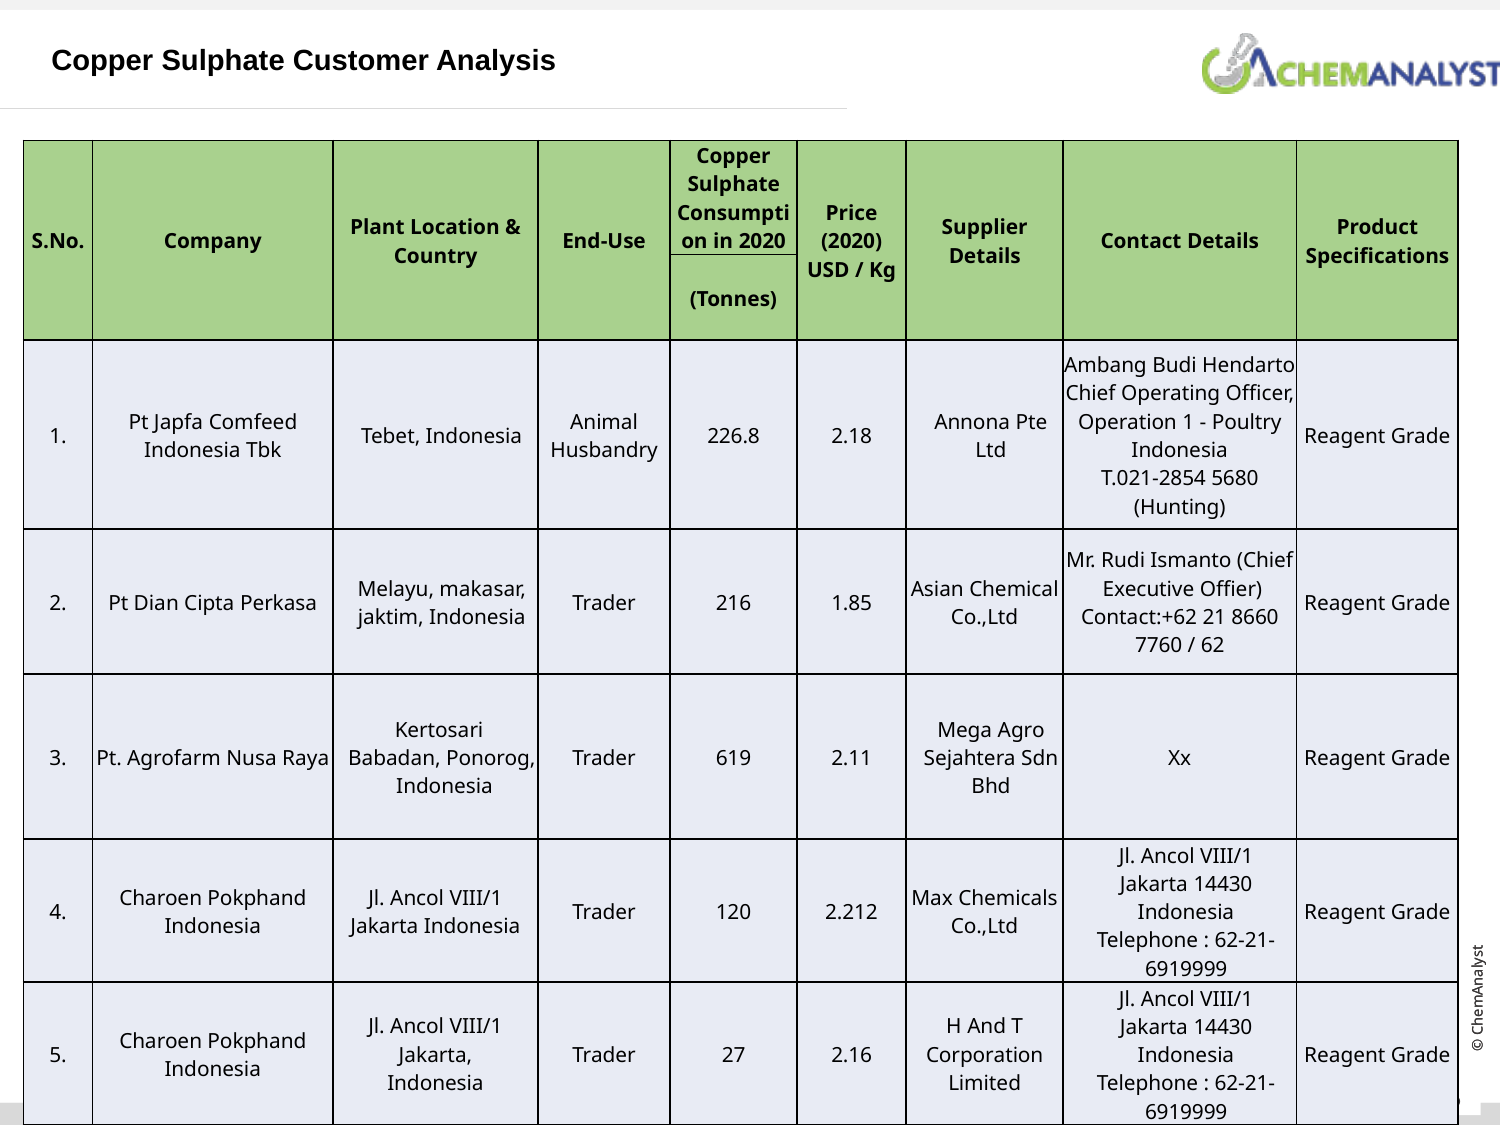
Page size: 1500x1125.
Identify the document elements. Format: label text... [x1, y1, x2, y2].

table_cell 3. [24, 675, 92, 838]
text_box Copper Sulphate Customer Analysis [36, 33, 1500, 84]
table_cell 27 [671, 983, 796, 1124]
table_cell Max Chemicals Co.,Ltd [907, 840, 1062, 981]
table_cell Trader [539, 675, 669, 838]
table_cell 2.212 [798, 840, 905, 981]
table_cell Reagent Grade [1297, 840, 1457, 981]
table_header S.No. [24, 141, 92, 339]
table_cell 619 [671, 675, 796, 838]
table_cell Xx [1064, 675, 1296, 838]
table_cell Reagent Grade [1297, 530, 1457, 673]
table_cell Jl. Ancol VIII/1 Jakarta Indonesia [334, 840, 537, 981]
table_header Supplier Details [907, 141, 1062, 339]
table_cell Melayu, makasar, jaktim, Indonesia [334, 530, 537, 673]
table_header Plant Location & Country [334, 141, 537, 339]
table_cell Asian Chemical Co.,Ltd [907, 530, 1062, 673]
table_header Copper Sulphate Consumption in 2020 [671, 141, 796, 254]
table_cell 1. [24, 341, 92, 528]
table_cell Kertosari Babadan, Ponorog, Indonesia [334, 675, 537, 838]
table_cell (Tonnes) [671, 255, 796, 339]
table_cell 2. [24, 530, 92, 673]
table_cell 216 [671, 530, 796, 673]
table_header Contact Details [1064, 141, 1296, 339]
table_cell 2.16 [798, 983, 905, 1124]
table_cell Jl. Ancol VIII/1 Jakarta 14430 Indonesia Telephone : 62-21-6919999 [1064, 840, 1296, 981]
table_cell Animal Husbandry [539, 341, 669, 528]
table_header End-Use [539, 141, 669, 339]
table_cell Reagent Grade [1297, 983, 1457, 1124]
table_cell Trader [539, 530, 669, 673]
table_header Product Specifications [1297, 141, 1457, 339]
table_cell Pt Japfa Comfeed Indonesia Tbk [93, 341, 332, 528]
table_header Price (2020) USD / Kg [798, 141, 905, 339]
table_cell Charoen Pokphand Indonesia [93, 983, 332, 1124]
table_cell Trader [539, 983, 669, 1124]
table_cell Trader [539, 840, 669, 981]
table_cell Mr. Rudi Ismanto (Chief Executive Offier) Contact:+62 21 8660 7760 / 62 [1064, 530, 1296, 673]
table_cell Ambang Budi Hendarto Chief Operating Officer, Operation 1 - Poultry Indonesia T.021-2854 5680 (Hunting) [1064, 341, 1296, 528]
table_header Company [93, 141, 332, 339]
table_cell 4. [24, 840, 92, 981]
table_cell Annona Pte Ltd [907, 341, 1062, 528]
table_cell H And T Corporation Limited [907, 983, 1062, 1124]
table_cell 5. [24, 983, 92, 1124]
table_cell 2.11 [798, 675, 905, 838]
table_cell Pt Dian Cipta Perkasa [93, 530, 332, 673]
table_cell 226.8 [671, 341, 796, 528]
table_cell Tebet, Indonesia [334, 341, 537, 528]
table_cell Mega Agro Sejahtera Sdn Bhd [907, 675, 1062, 838]
table_cell 120 [671, 840, 796, 981]
table_cell Reagent Grade [1297, 341, 1457, 528]
table_cell Jl. Ancol VIII/1 Jakarta, Indonesia [334, 983, 537, 1124]
table_cell Reagent Grade [1297, 675, 1457, 838]
picture [1202, 84, 1500, 94]
table_cell Jl. Ancol VIII/1 Jakarta 14430 Indonesia Telephone : 62-21-6919999 [1064, 983, 1296, 1124]
table_cell 1.85 [798, 530, 905, 673]
table_cell Pt. Agrofarm Nusa Raya [93, 675, 332, 838]
table_cell Charoen Pokphand Indonesia [93, 840, 332, 981]
table_cell 2.18 [798, 341, 905, 528]
